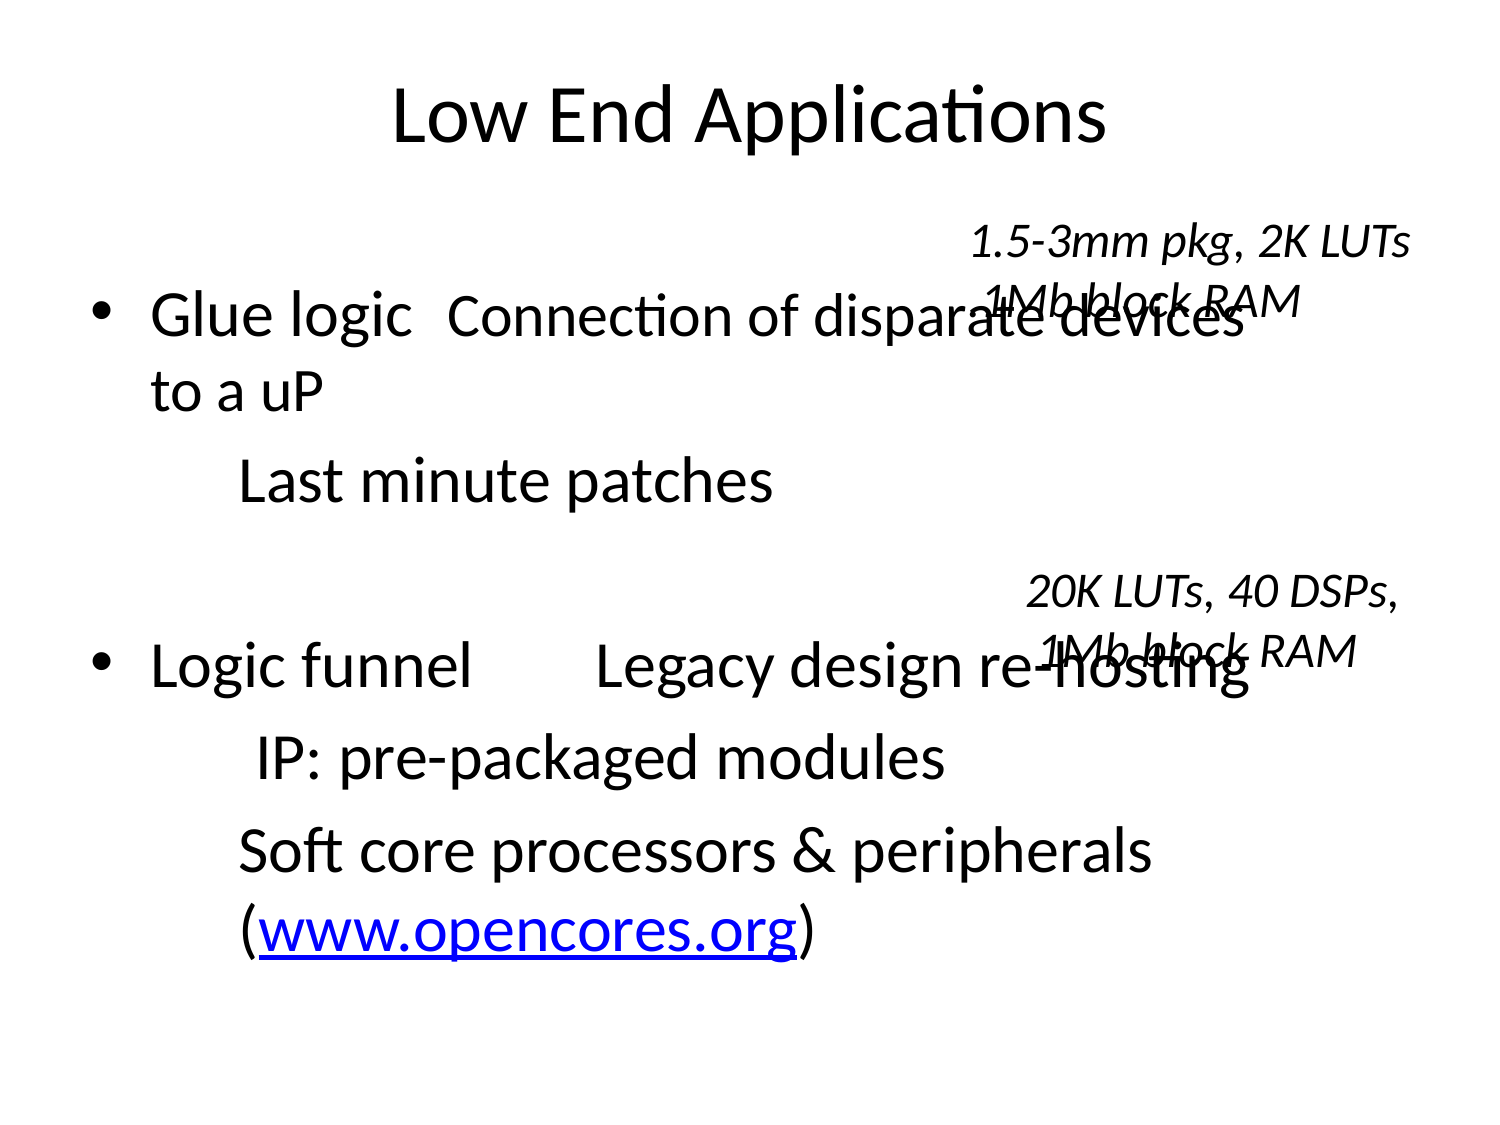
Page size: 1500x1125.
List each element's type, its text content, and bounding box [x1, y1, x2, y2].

text_box 20K LUTs, 40 DSPs, 1Mb block RAM [1010, 549, 1416, 730]
title Low End Applications [75, 50, 1425, 168]
text_box 1.5-3mm pkg, 2K LUTs .1Mb block RAM [952, 199, 1426, 380]
list Glue logic Connection of disparate devices to a uP Last minute patches Logic funnel Legacy design re-hosting IP: pre-packaged modules Soft core processors & peripherals (www.opencores.org) [75, 262, 1275, 1005]
